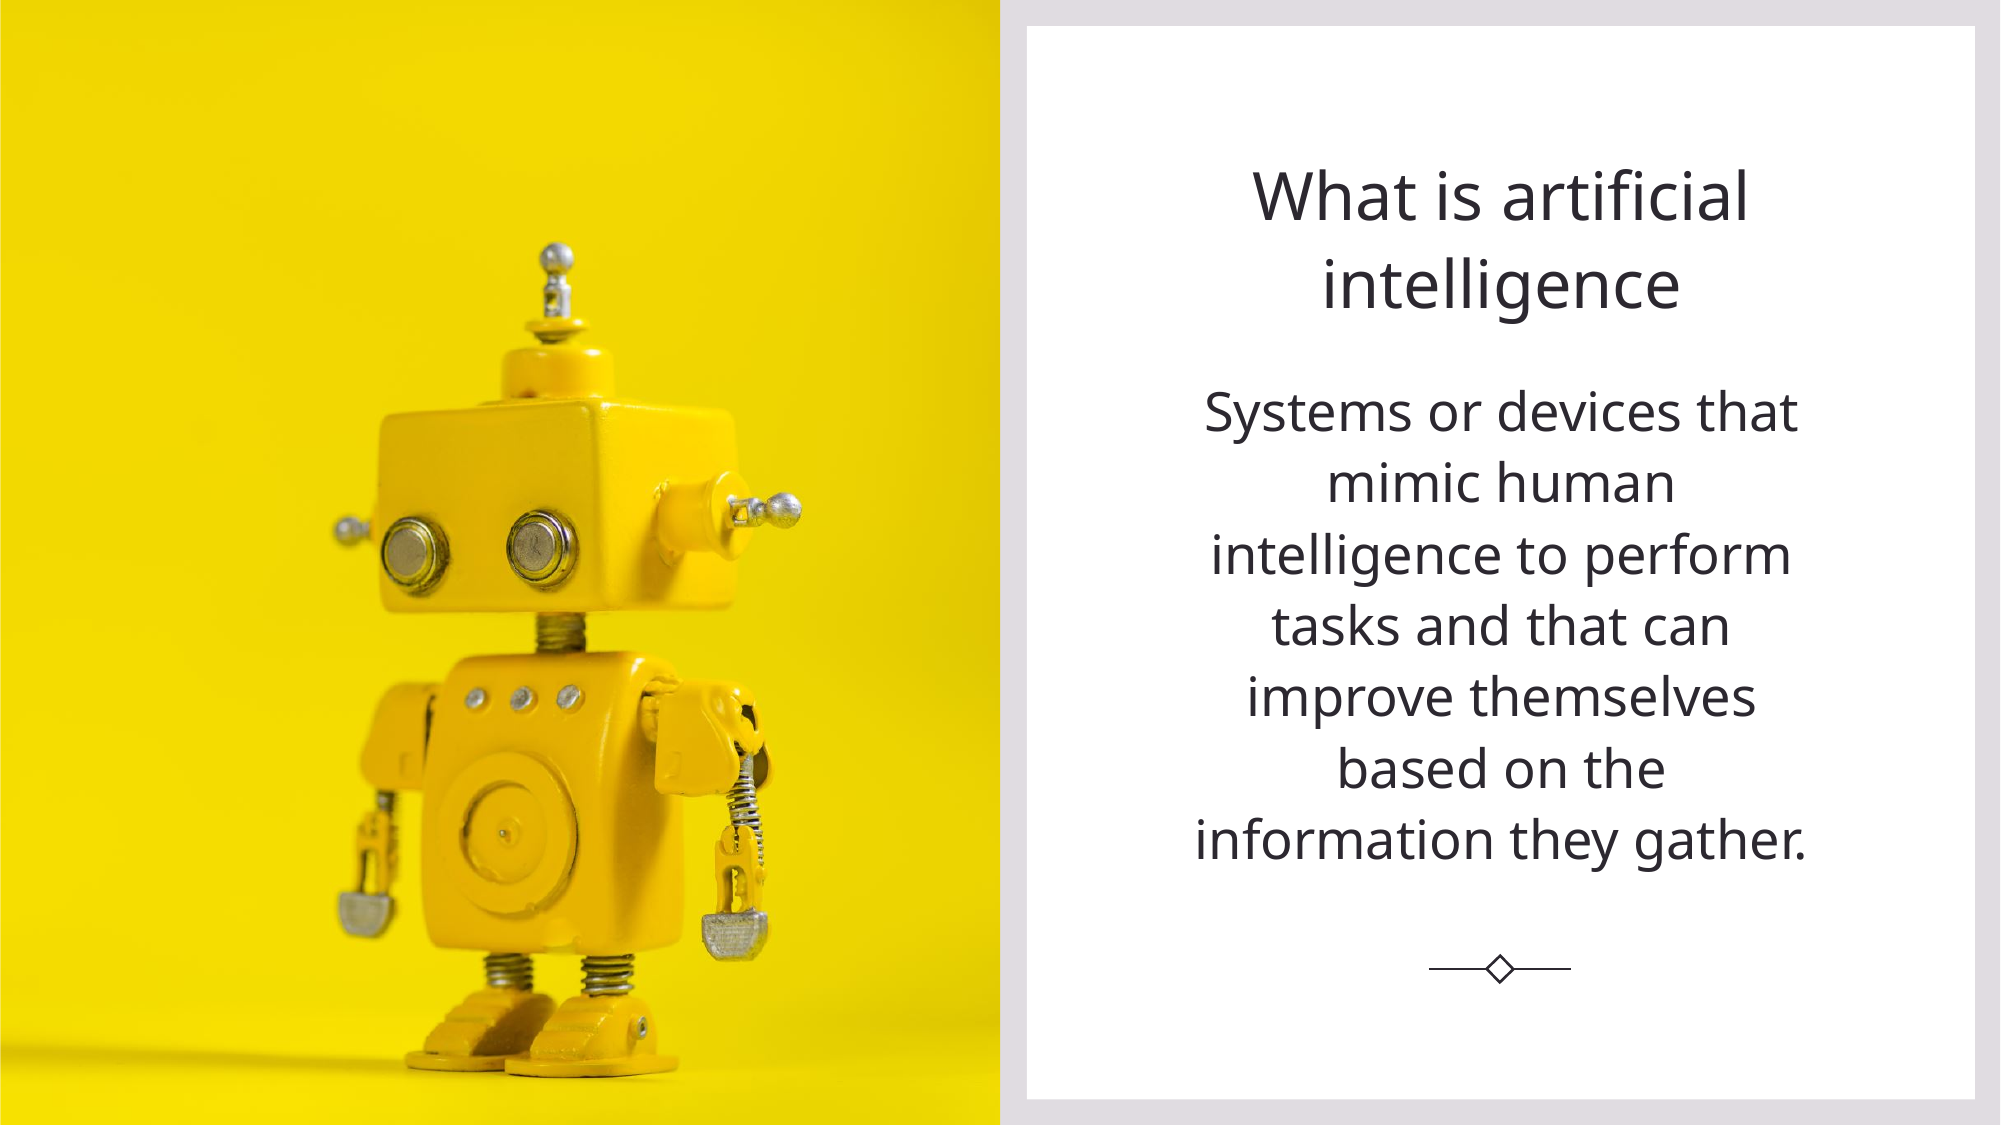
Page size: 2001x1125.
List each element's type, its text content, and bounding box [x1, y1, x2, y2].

title What is artificial intelligence [1123, 120, 1882, 330]
text_box [1026, 25, 1976, 1100]
picture [0, 0, 1001, 1125]
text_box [1428, 959, 1572, 979]
text_box [1001, 0, 2000, 1125]
list Systems or devices that mimic human intelligence to perform tasks and that can improve themselves based on the information they gather. [1178, 363, 1826, 920]
